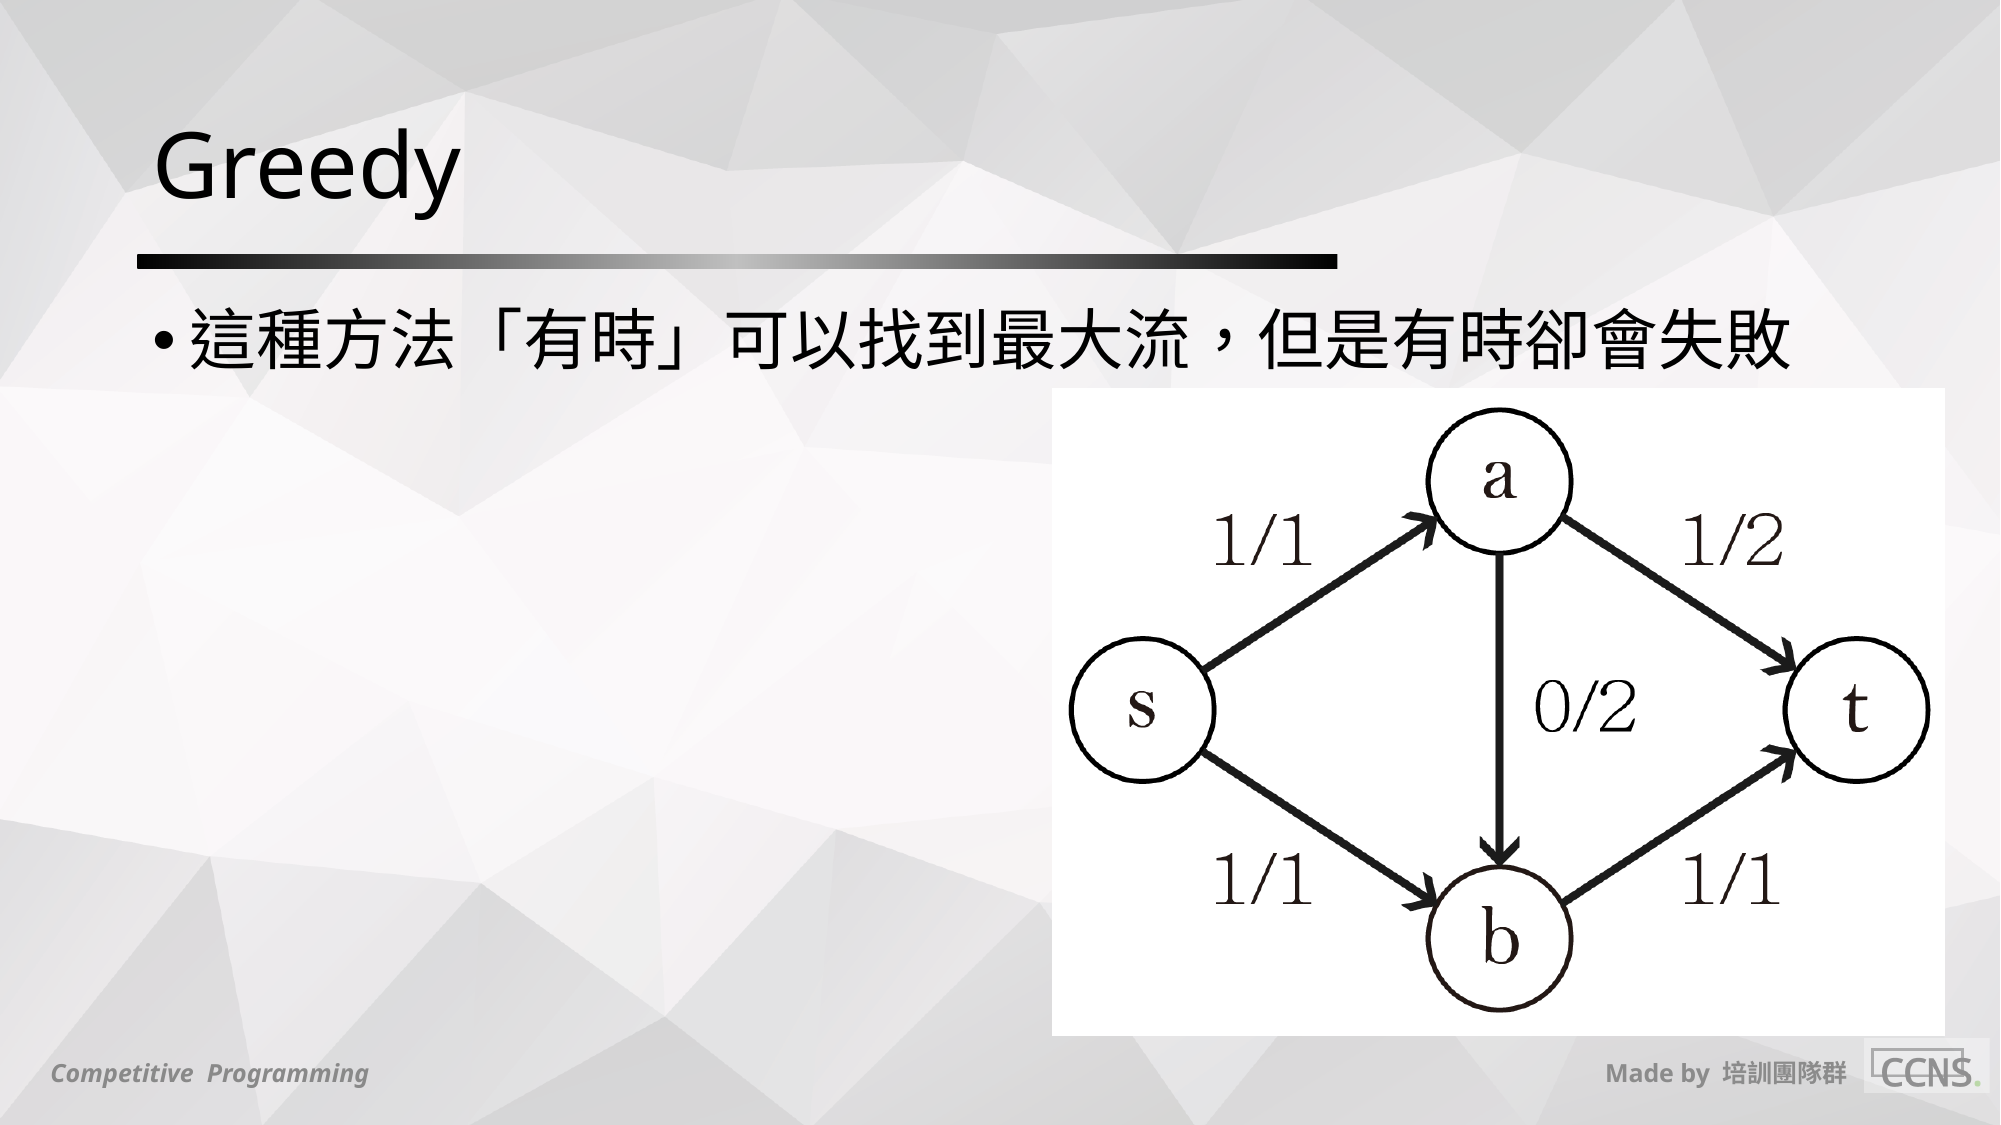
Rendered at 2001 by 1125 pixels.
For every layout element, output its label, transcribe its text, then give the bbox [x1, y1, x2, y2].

title Greedy [137, 59, 1863, 278]
list 這種方法「有時」可以找到最大流，但是有時卻會失敗 [137, 299, 1863, 1014]
picture [0, 0, 2000, 1125]
